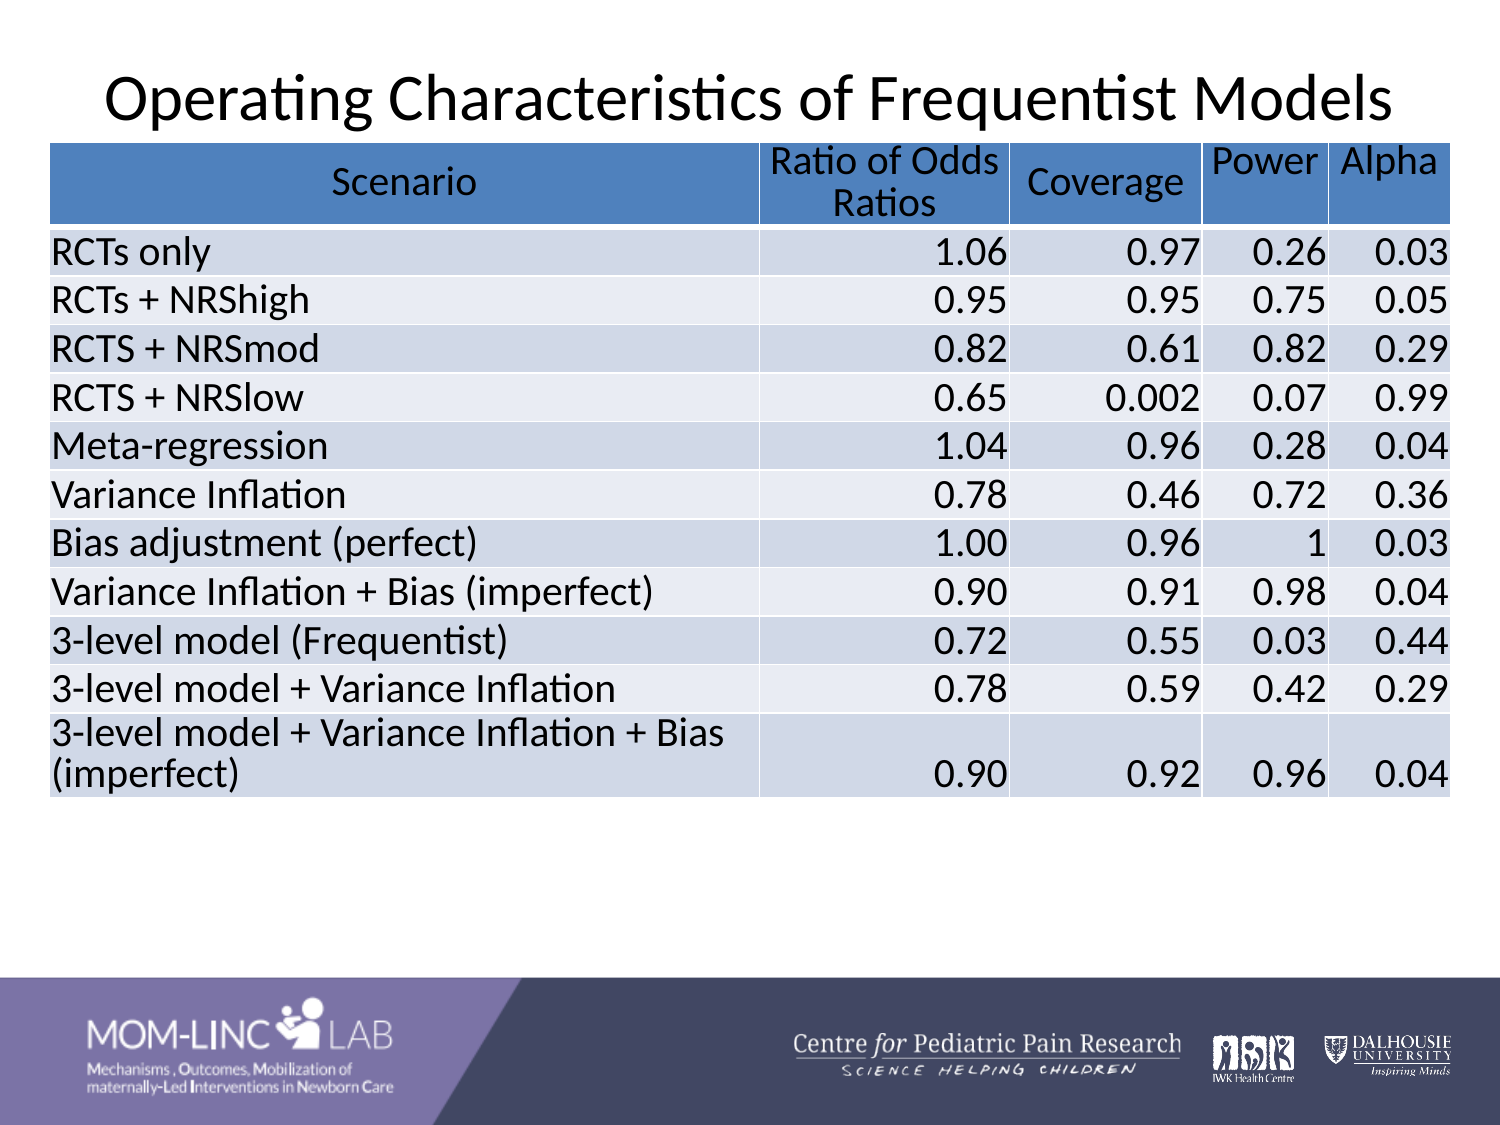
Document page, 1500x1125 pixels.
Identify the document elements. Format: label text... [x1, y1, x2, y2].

table_cell Variance Inflation + Bias (imperfect) [50, 568, 759, 615]
table_cell 1 [1203, 520, 1328, 567]
table_cell 0.002 [1010, 374, 1201, 421]
table_cell 0.82 [1203, 325, 1328, 372]
table_header Scenario [50, 143, 759, 224]
table_cell 0.96 [1010, 520, 1201, 567]
table_cell 0.99 [1329, 374, 1450, 421]
table_cell 0.03 [1329, 230, 1450, 275]
table_cell 0.96 [1010, 422, 1201, 469]
table_cell 0.78 [760, 471, 1009, 518]
table_cell 0.97 [1010, 230, 1201, 275]
table_cell 0.95 [1010, 277, 1201, 324]
table_cell 1.04 [760, 422, 1009, 469]
table_cell 0.72 [760, 617, 1009, 664]
table_cell RCTs only [50, 230, 759, 275]
table_cell RCTS + NRSlow [50, 374, 759, 421]
table_cell RCTs + NRShigh [50, 277, 759, 324]
table_header Alpha [1329, 143, 1450, 224]
table_cell 0.95 [760, 277, 1009, 324]
table_cell 0.59 [1010, 665, 1201, 712]
title Operating Characteristics of Frequentist Models [75, 0, 1425, 141]
table_cell 0.36 [1329, 471, 1450, 518]
table_cell 0.03 [1203, 617, 1328, 664]
table_cell 1.00 [760, 520, 1009, 567]
table_cell 0.82 [760, 325, 1009, 372]
table_header Ratio of Odds Ratios [760, 143, 1009, 224]
table_cell 0.04 [1329, 568, 1450, 615]
table_cell 0.26 [1203, 230, 1328, 275]
table_cell 0.05 [1329, 277, 1450, 324]
table_cell 0.90 [760, 714, 1009, 797]
table_cell 0.04 [1329, 422, 1450, 469]
table_cell Variance Inflation [50, 471, 759, 518]
table_cell 0.72 [1203, 471, 1328, 518]
table_cell 0.55 [1010, 617, 1201, 664]
table_cell 0.98 [1203, 568, 1328, 615]
table_cell 0.42 [1203, 665, 1328, 712]
table_cell 0.03 [1329, 520, 1450, 567]
table_cell 1.06 [760, 230, 1009, 275]
table_cell 0.44 [1329, 617, 1450, 664]
table_cell 0.78 [760, 665, 1009, 712]
table_cell RCTS + NRSmod [50, 325, 759, 372]
table_cell 0.29 [1329, 665, 1450, 712]
table_cell 0.46 [1010, 471, 1201, 518]
table_cell Bias adjustment (perfect) [50, 520, 759, 567]
table_cell 0.75 [1203, 277, 1328, 324]
table_header Power [1203, 143, 1328, 224]
table_cell 0.92 [1010, 714, 1201, 797]
table_cell 3-level model (Frequentist) [50, 617, 759, 664]
table_cell 3-level model + Variance Inflation + Bias (imperfect) [50, 714, 759, 797]
table_cell Meta-regression [50, 422, 759, 469]
table_cell 0.61 [1010, 325, 1201, 372]
table_cell 0.65 [760, 374, 1009, 421]
table_cell 0.96 [1203, 714, 1328, 797]
table_cell 0.91 [1010, 568, 1201, 615]
table_header Coverage [1010, 143, 1201, 224]
table_cell 0.04 [1329, 714, 1450, 797]
table_cell 0.90 [760, 568, 1009, 615]
table_cell 3-level model + Variance Inflation [50, 665, 759, 712]
table_cell 0.29 [1329, 325, 1450, 372]
table_cell 0.28 [1203, 422, 1328, 469]
table_cell 0.07 [1203, 374, 1328, 421]
